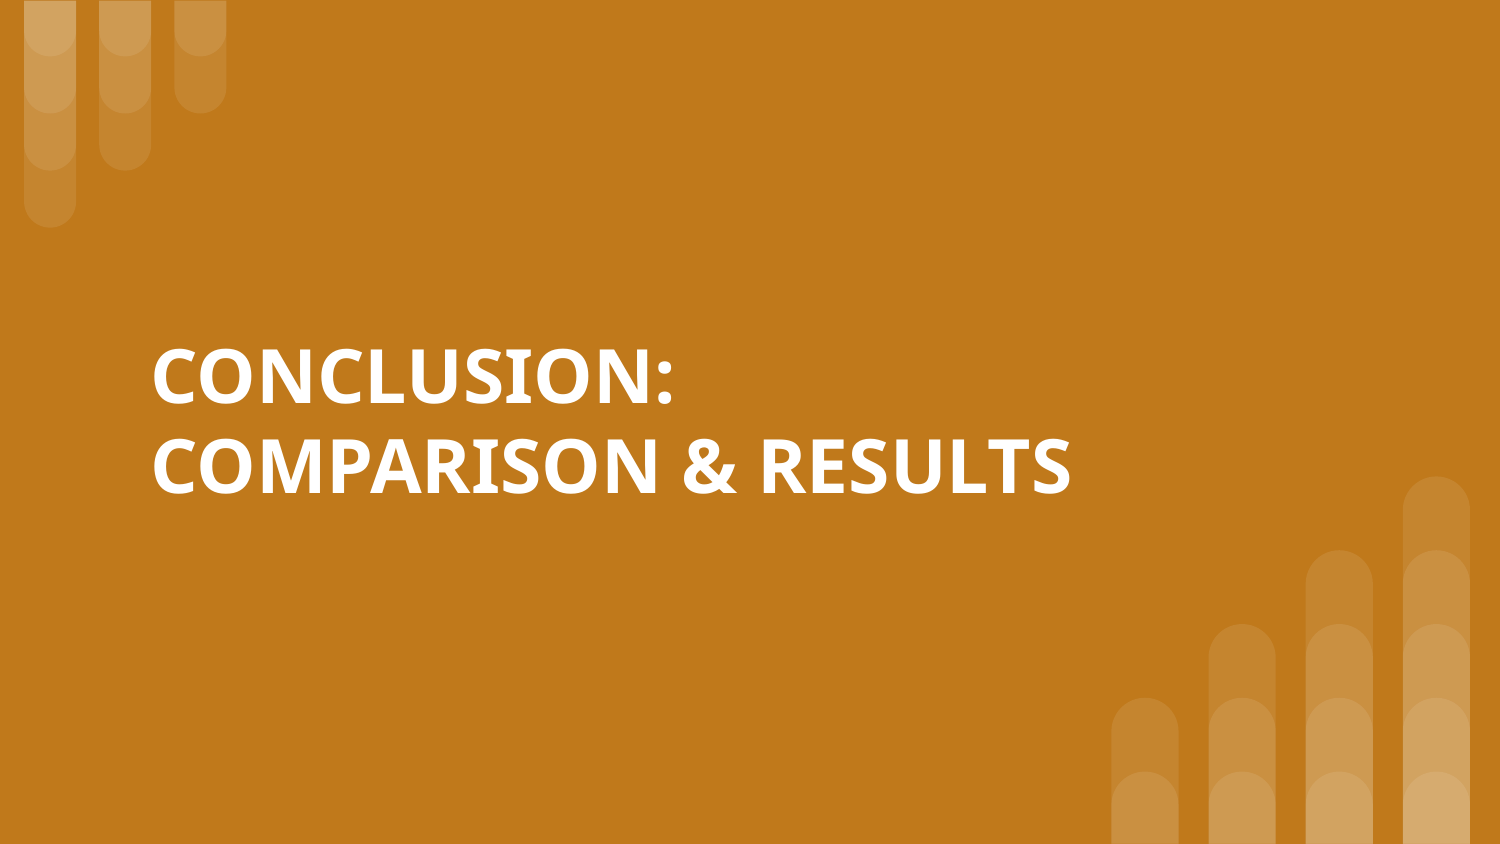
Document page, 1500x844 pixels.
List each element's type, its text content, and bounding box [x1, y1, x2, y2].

title CONCLUSION: COMPARISON & RESULTS [135, 264, 1097, 572]
